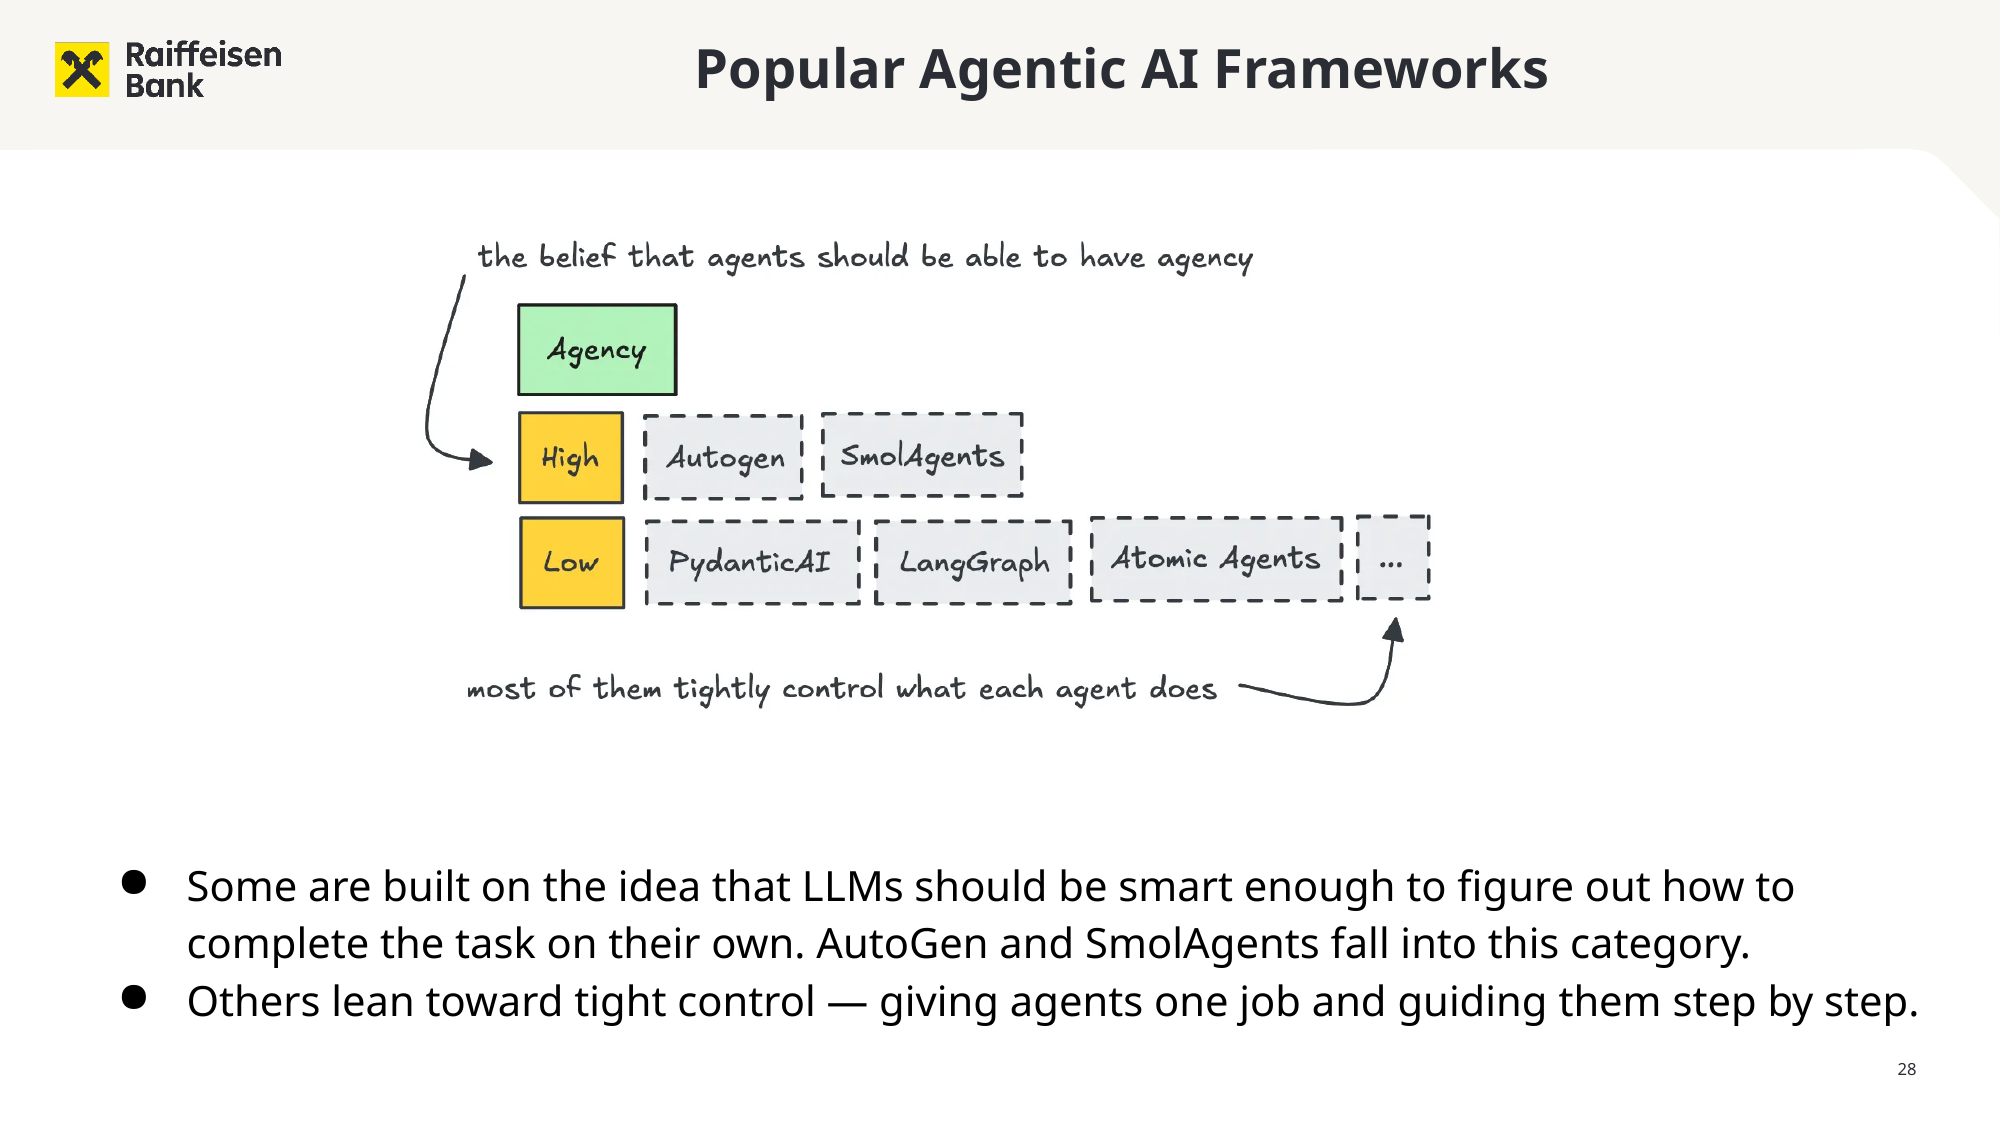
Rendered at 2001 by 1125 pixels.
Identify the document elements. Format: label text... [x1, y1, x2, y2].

text_box Some are built on the idea that LLMs should be smart enough to figure out how to complete the task on their own. AutoGen and SmolAgents fall into this category. Others lean toward tight control — giving agents one job and guiding them step by step. [66, 831, 1971, 1045]
picture [261, 174, 1606, 764]
title Popular Agentic AI Frameworks [674, 13, 2000, 140]
picture [31, 19, 304, 120]
